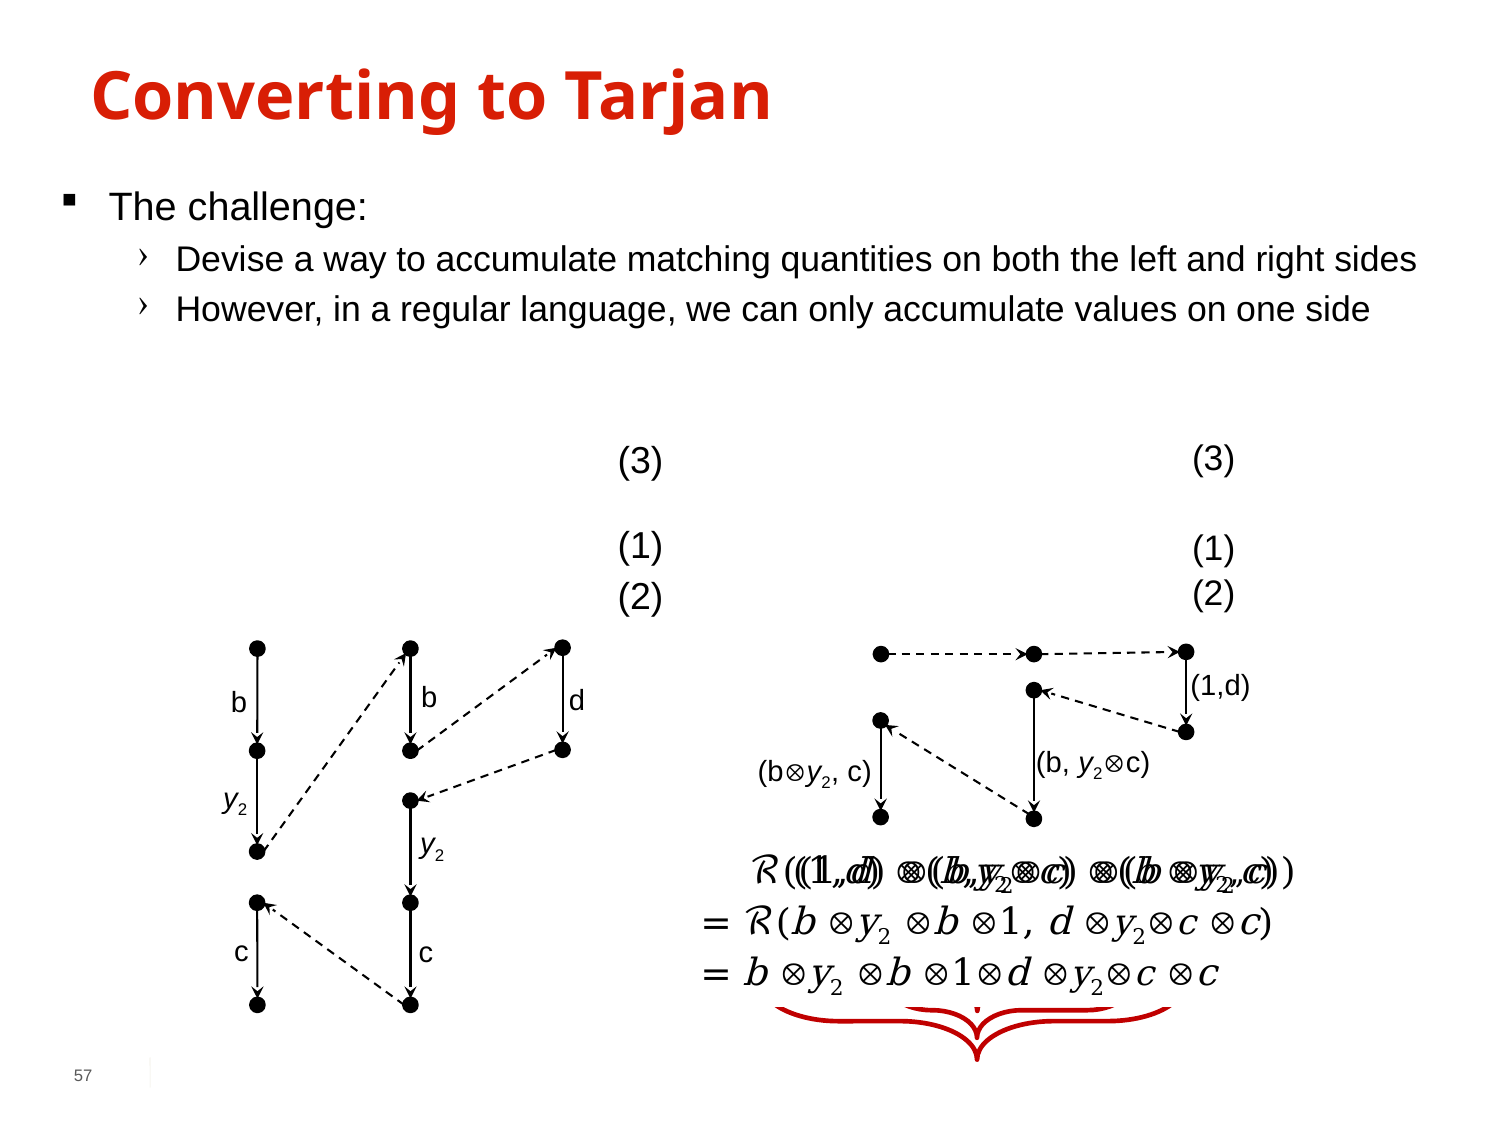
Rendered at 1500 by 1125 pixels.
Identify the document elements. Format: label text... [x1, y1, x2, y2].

text_box c [219, 925, 251, 975]
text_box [416, 647, 557, 749]
text_box [554, 639, 571, 656]
text_box [402, 640, 419, 654]
text_box c [415, 926, 449, 977]
slide_number 57 [49, 1049, 101, 1101]
text_box [249, 998, 263, 1014]
text_box (1) [1177, 518, 1251, 562]
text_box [263, 902, 405, 1006]
text_box [249, 640, 266, 657]
text_box [248, 845, 262, 860]
text_box b [216, 676, 251, 726]
text_box (3) [602, 428, 679, 489]
text_box d [566, 674, 600, 725]
title Converting to Tarjan [75, 45, 1425, 188]
text_box (1) [602, 513, 679, 564]
text_box [777, 1007, 1169, 1061]
text_box [402, 895, 419, 911]
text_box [746, 645, 1264, 826]
text_box [248, 744, 258, 759]
text_box (2) [602, 564, 679, 624]
text_box (2) [1177, 562, 1251, 620]
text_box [263, 652, 407, 852]
text_box (3) [1177, 427, 1251, 485]
text_box [405, 997, 419, 1014]
text_box y2 [208, 771, 252, 827]
text_box [561, 742, 571, 759]
text_box y2 [415, 817, 459, 872]
text_box [248, 894, 266, 911]
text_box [416, 749, 557, 801]
